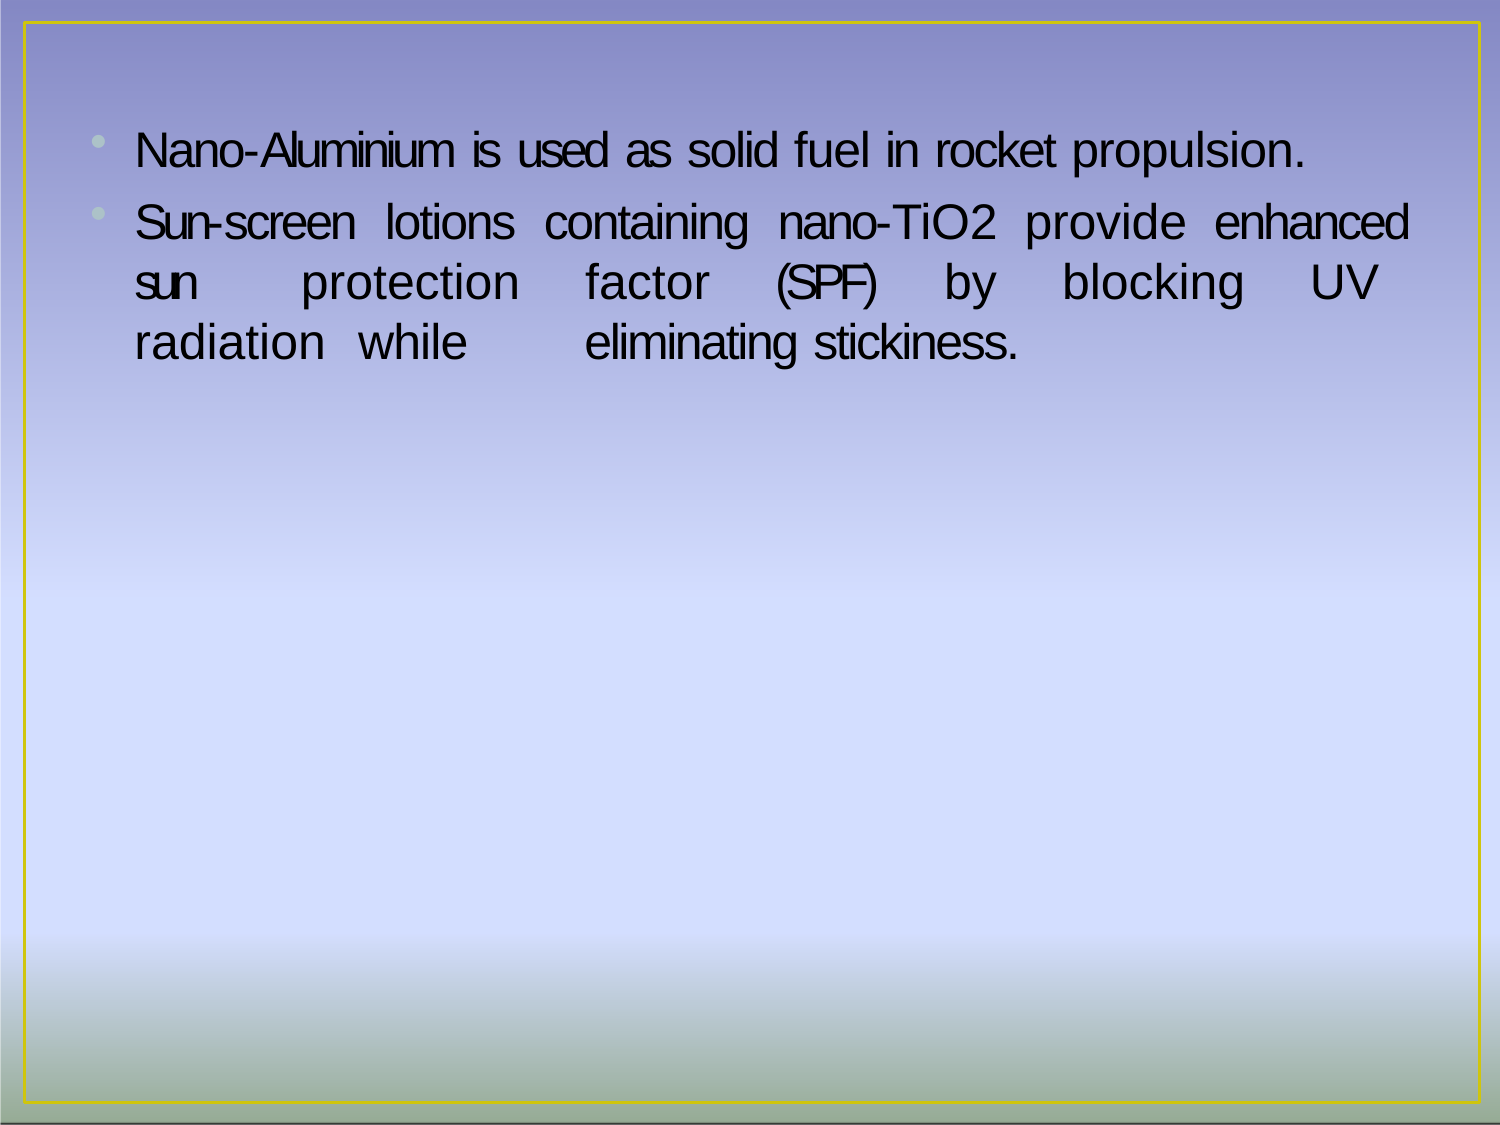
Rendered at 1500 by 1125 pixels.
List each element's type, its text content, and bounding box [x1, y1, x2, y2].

text_box Nano-Aluminium is used as solid fuel in rocket propulsion. Sun-screen lotions containing nano-TiO2 provide enhanced sun protection factor (SPF) by blocking UV radiation while eliminating stickiness. [87, 103, 1413, 370]
picture [0, 0, 1500, 1125]
